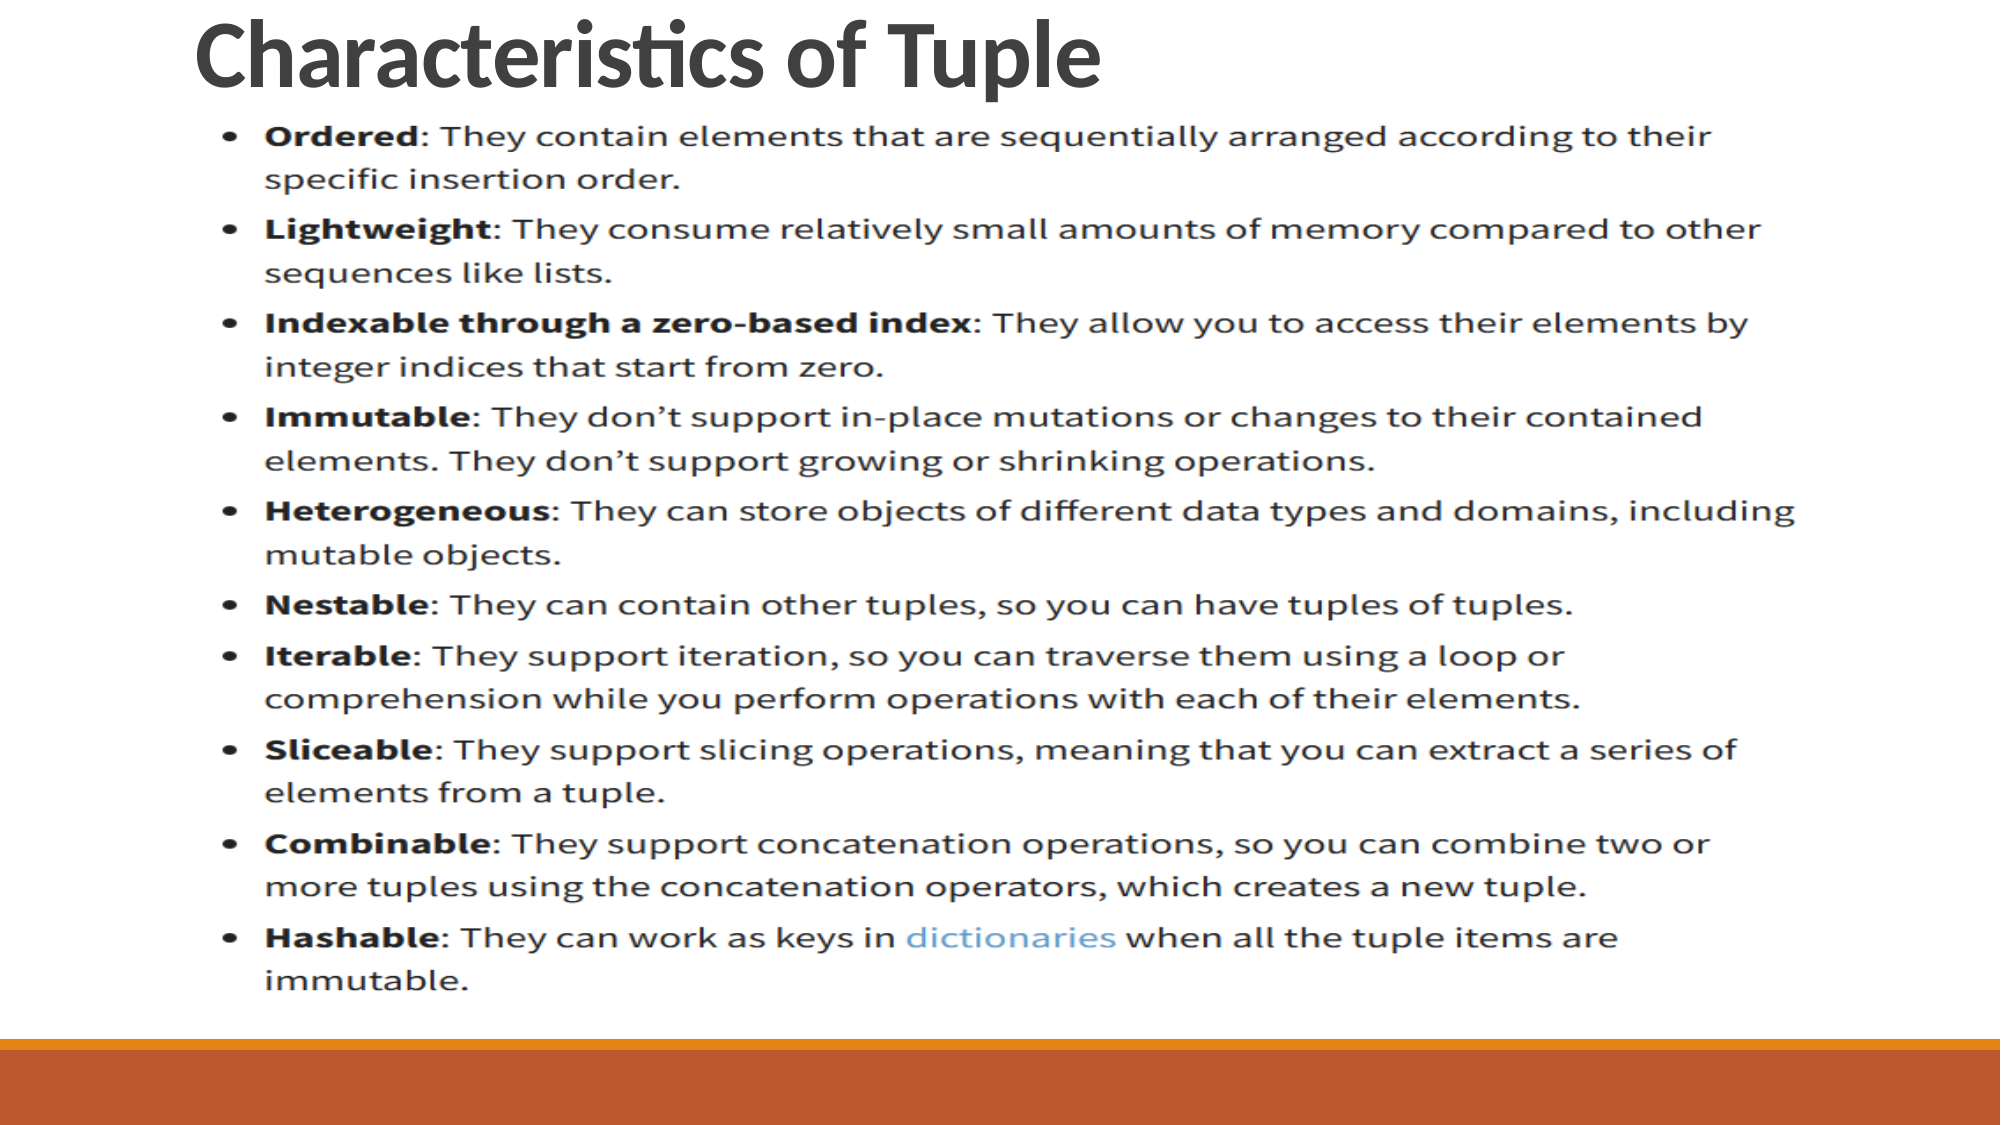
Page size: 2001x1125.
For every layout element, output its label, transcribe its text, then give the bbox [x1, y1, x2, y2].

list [134, 114, 1875, 1021]
title Characteristics of Tuple [180, 0, 1830, 112]
